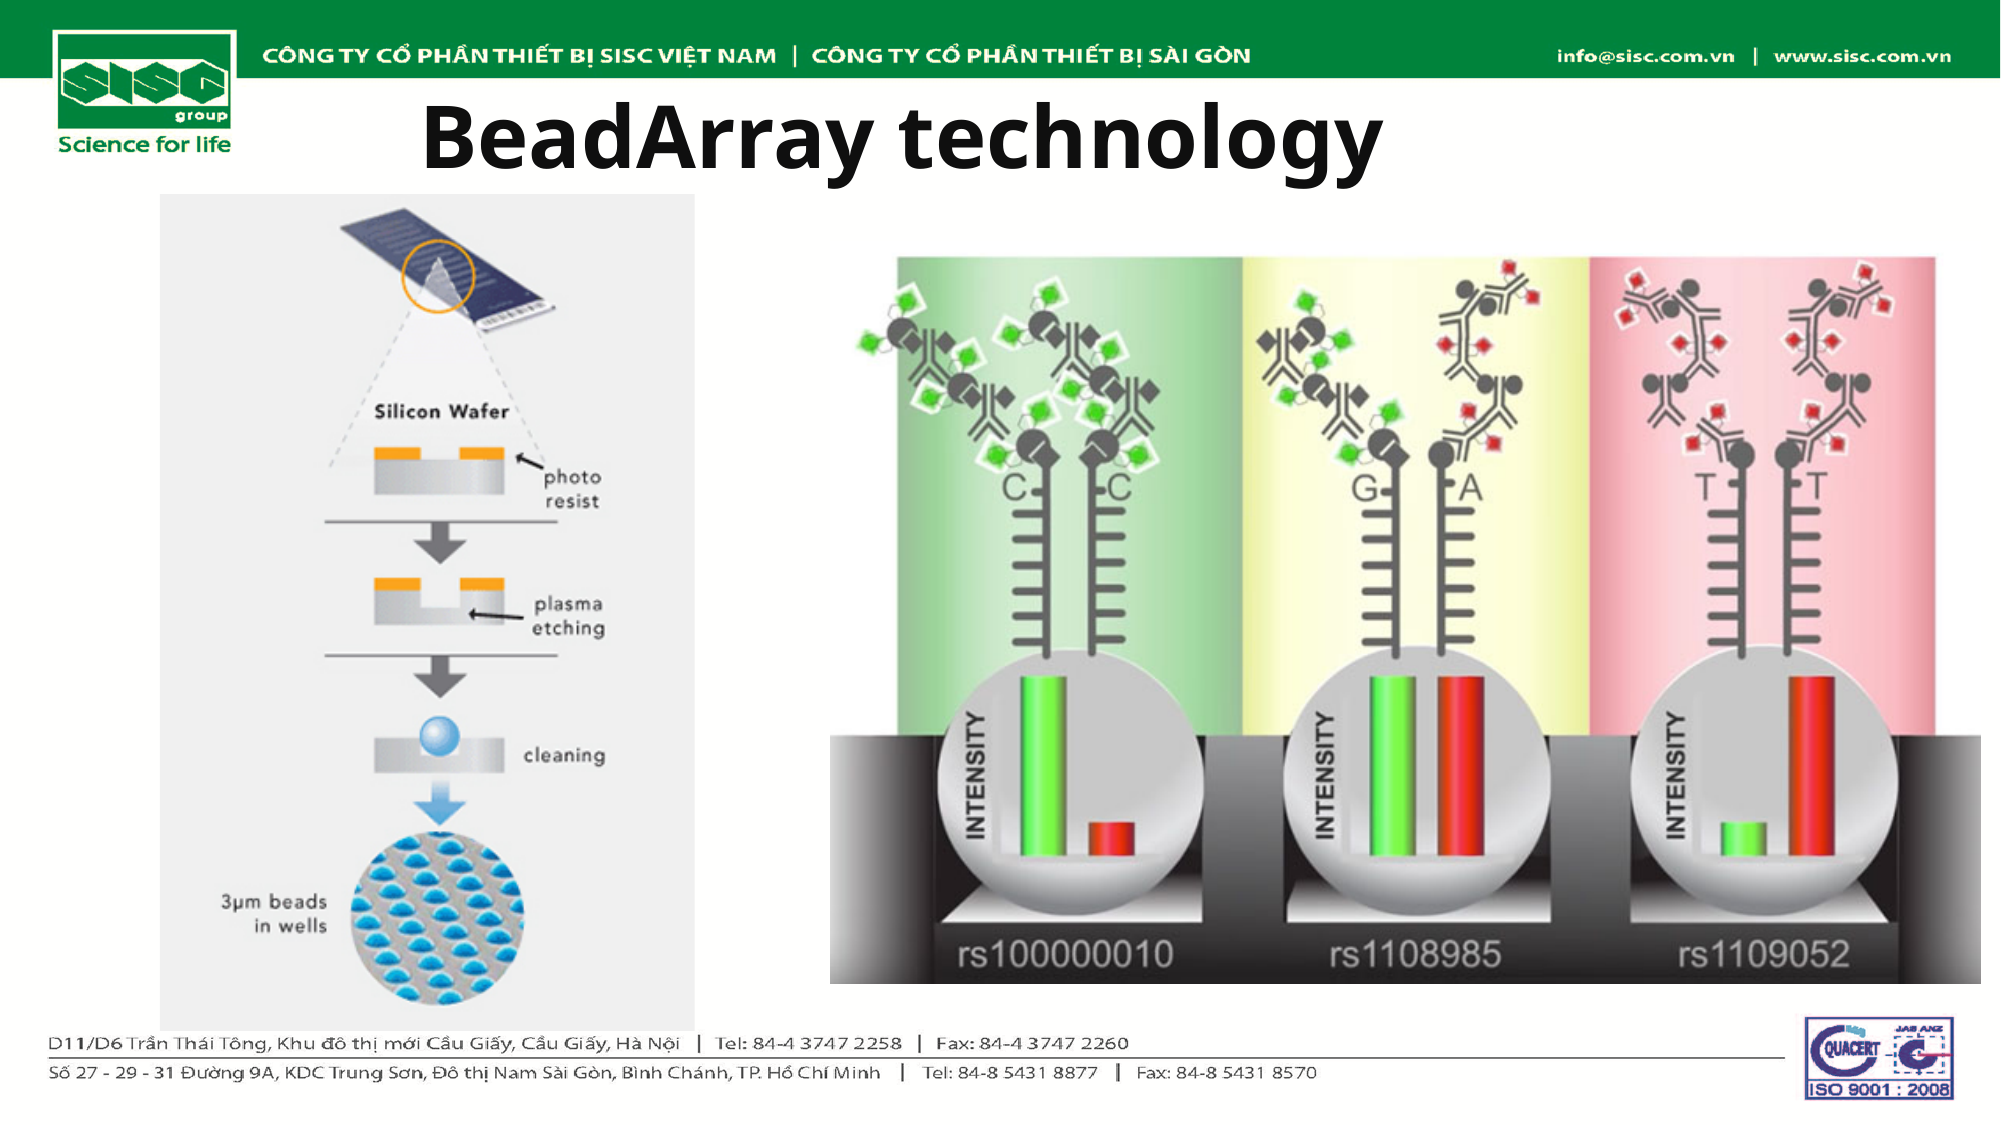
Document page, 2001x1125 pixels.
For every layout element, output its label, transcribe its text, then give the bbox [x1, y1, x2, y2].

picture [0, 0, 2001, 1125]
title BeadArray technology [402, 84, 1534, 195]
